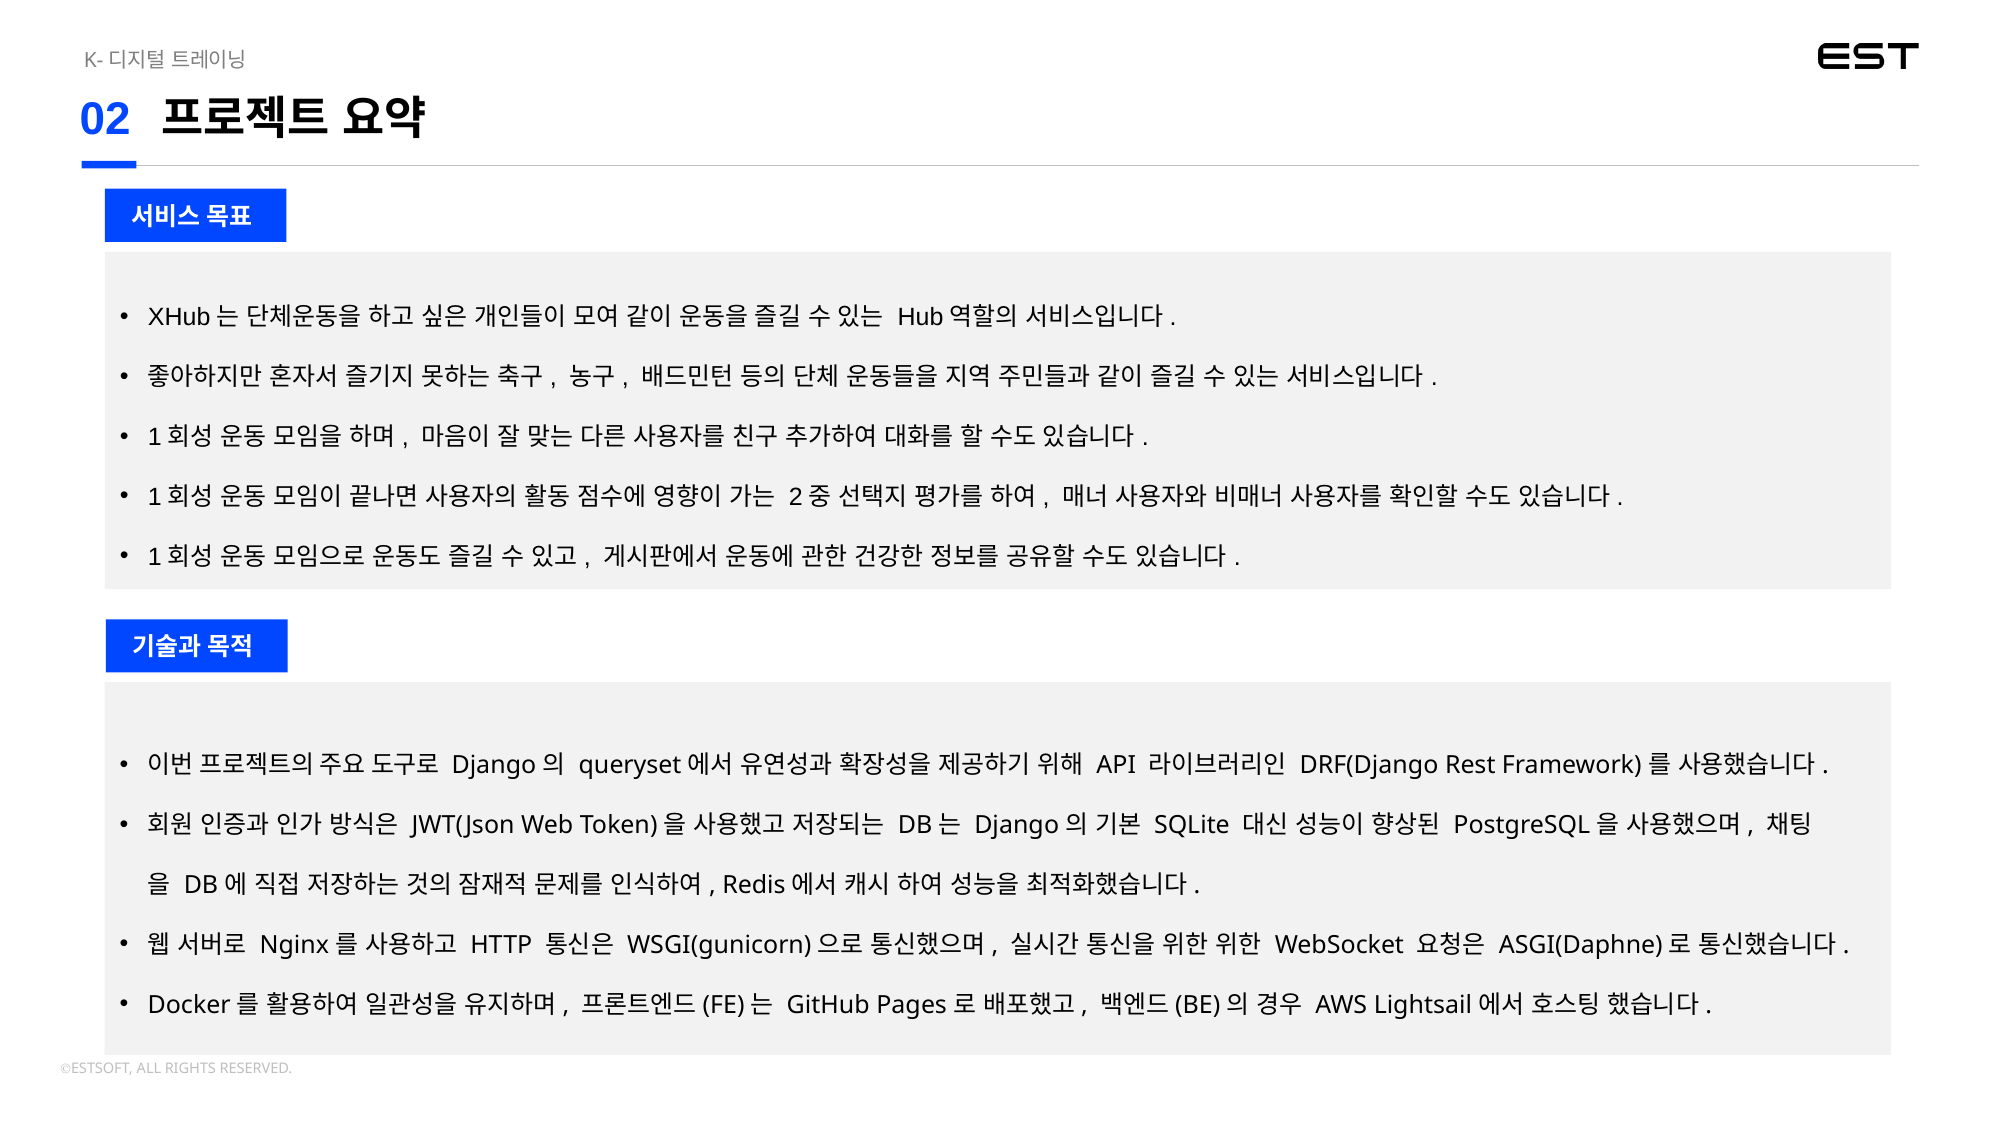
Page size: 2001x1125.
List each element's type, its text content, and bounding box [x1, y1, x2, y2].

text_box 기술과 목적 [105, 619, 288, 673]
text_box 서비스 목표 [104, 188, 287, 242]
text_box 이번 프로젝트의 주요 도구로 Django의 queryset에서 유연성과 확장성을 제공하기 위해 API 라이브러리인 DRF(Django Rest Framework)를 사용했습니다. 회원 인증과 인가 방식은 JWT(Json Web Token)을 사용했고 저장되는 DB는 Django의 기본 SQLite 대신 성능이 향상된 PostgreSQL을 사용했으며, 채팅을 DB에 직접 저장하는 것의 잠재적 문제를 인식하여, Redis에서 캐시 하여 성능을 최적화했습니다. 웹 서버로 Nginx를 사용하고 HTTP 통신은 WSGI(gunicorn)으로 통신했으며, 실시간 통신을 위한 위한 WebSocket 요청은 ASGI(Daphne)로 통신했습니다. Docker를 활용하여 일관성을 유지하며, 프론트엔드(FE)는 GitHub Pages로 배포했고, 백엔드(BE)의 경우 AWS Lightsail에서 호스팅 했습니다. [104, 682, 1891, 1055]
text_box XHub는 단체운동을 하고 싶은 개인들이 모여 같이 운동을 즐길 수 있는 Hub역할의 서비스입니다. 좋아하지만 혼자서 즐기지 못하는 축구, 농구, 배드민턴 등의 단체 운동들을 지역 주민들과 같이 즐길 수 있는 서비스입니다. 1회성 운동 모임을 하며, 마음이 잘 맞는 다른 사용자를 친구 추가하여 대화를 할 수도 있습니다. 1회성 운동 모임이 끝나면 사용자의 활동 점수에 영향이 가는 2중 선택지 평가를 하여, 매너 사용자와 비매너 사용자를 확인할 수도 있습니다. 1회성 운동 모임으로 운동도 즐길 수 있고, 게시판에서 운동에 관한 건강한 정보를 공유할 수도 있습니다. [104, 251, 1892, 590]
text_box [64, 38, 1919, 169]
